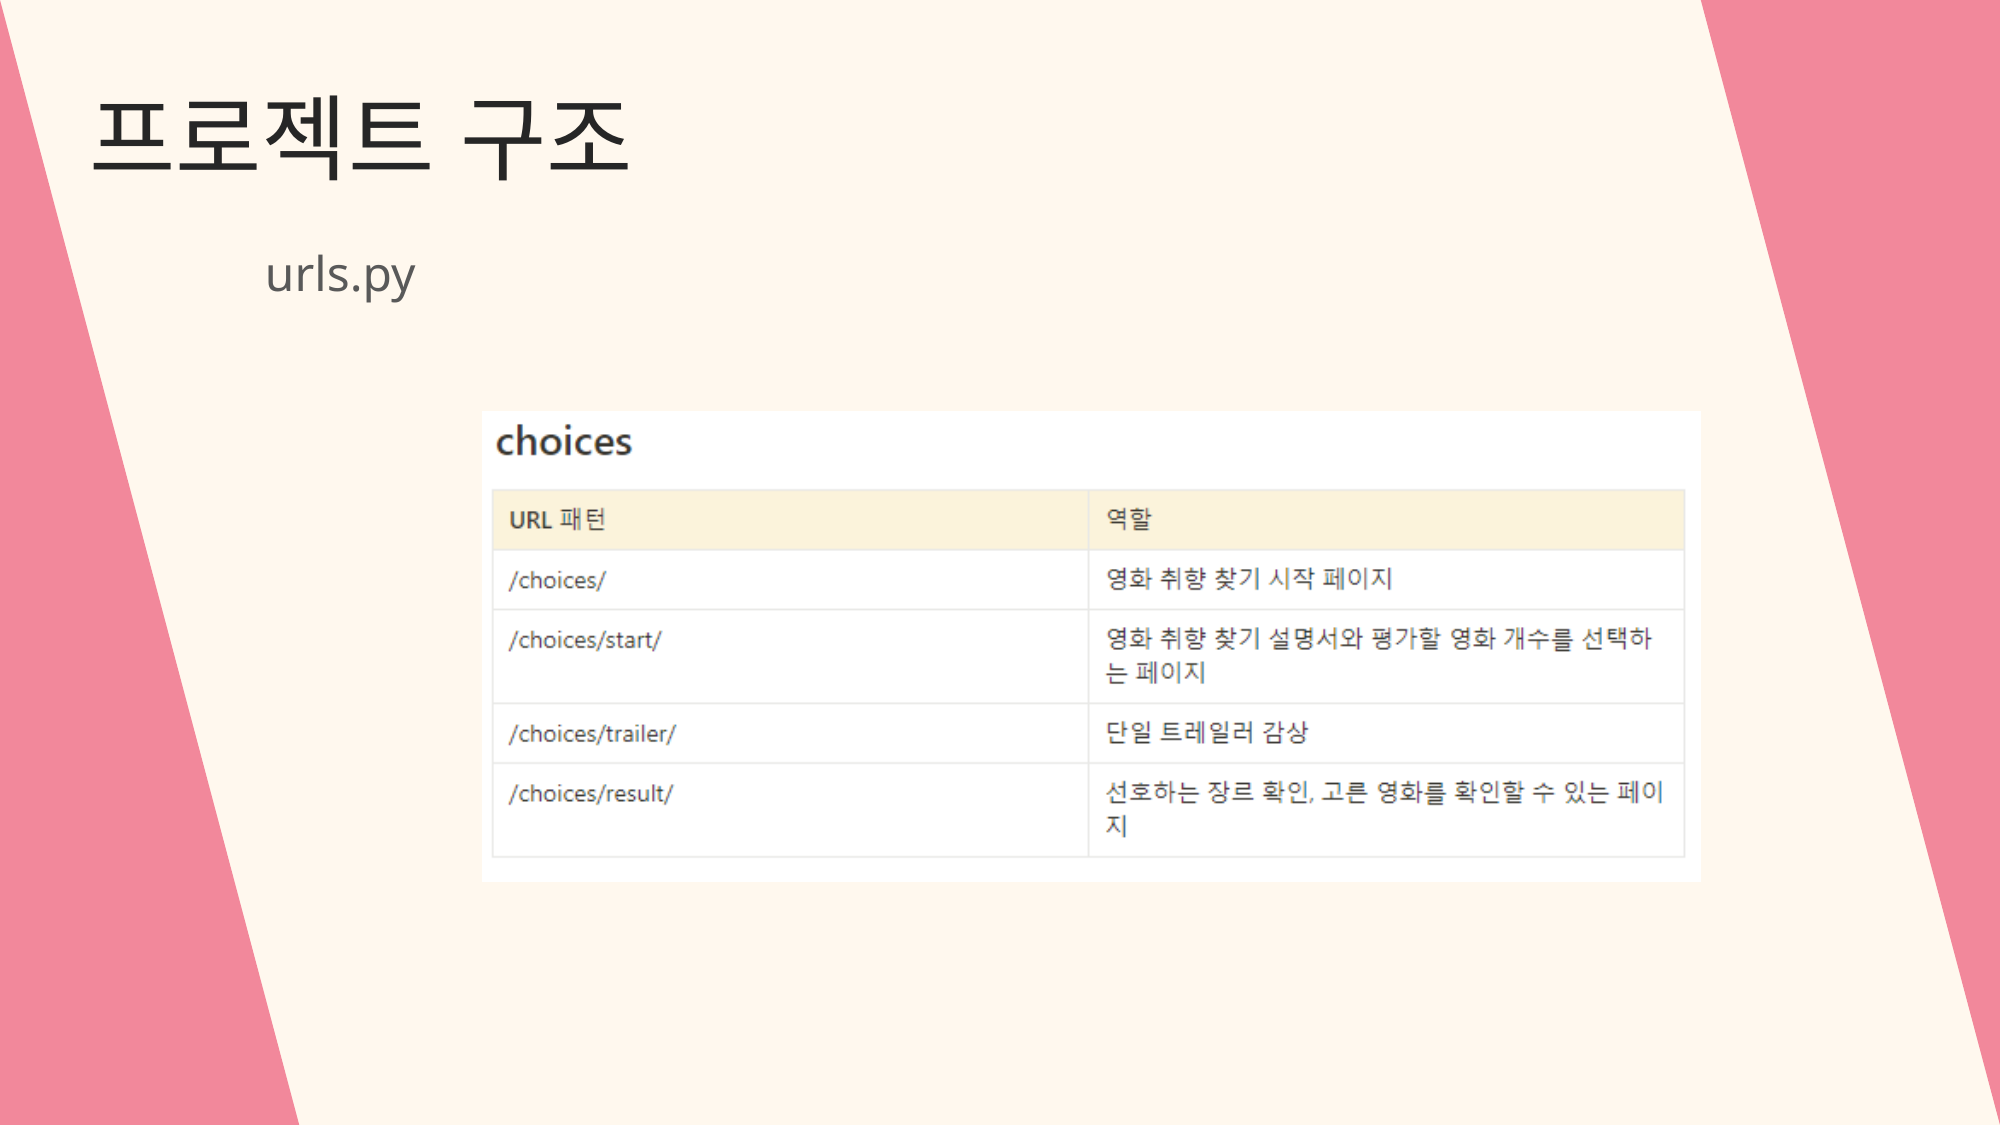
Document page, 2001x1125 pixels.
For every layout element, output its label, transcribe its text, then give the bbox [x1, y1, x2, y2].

text_box [0, 0, 301, 1125]
subtitle urls.py [249, 242, 1750, 1082]
title 프로젝트 구조 [2, 1, 723, 202]
text_box [1699, 0, 2000, 1125]
picture [482, 411, 1701, 883]
